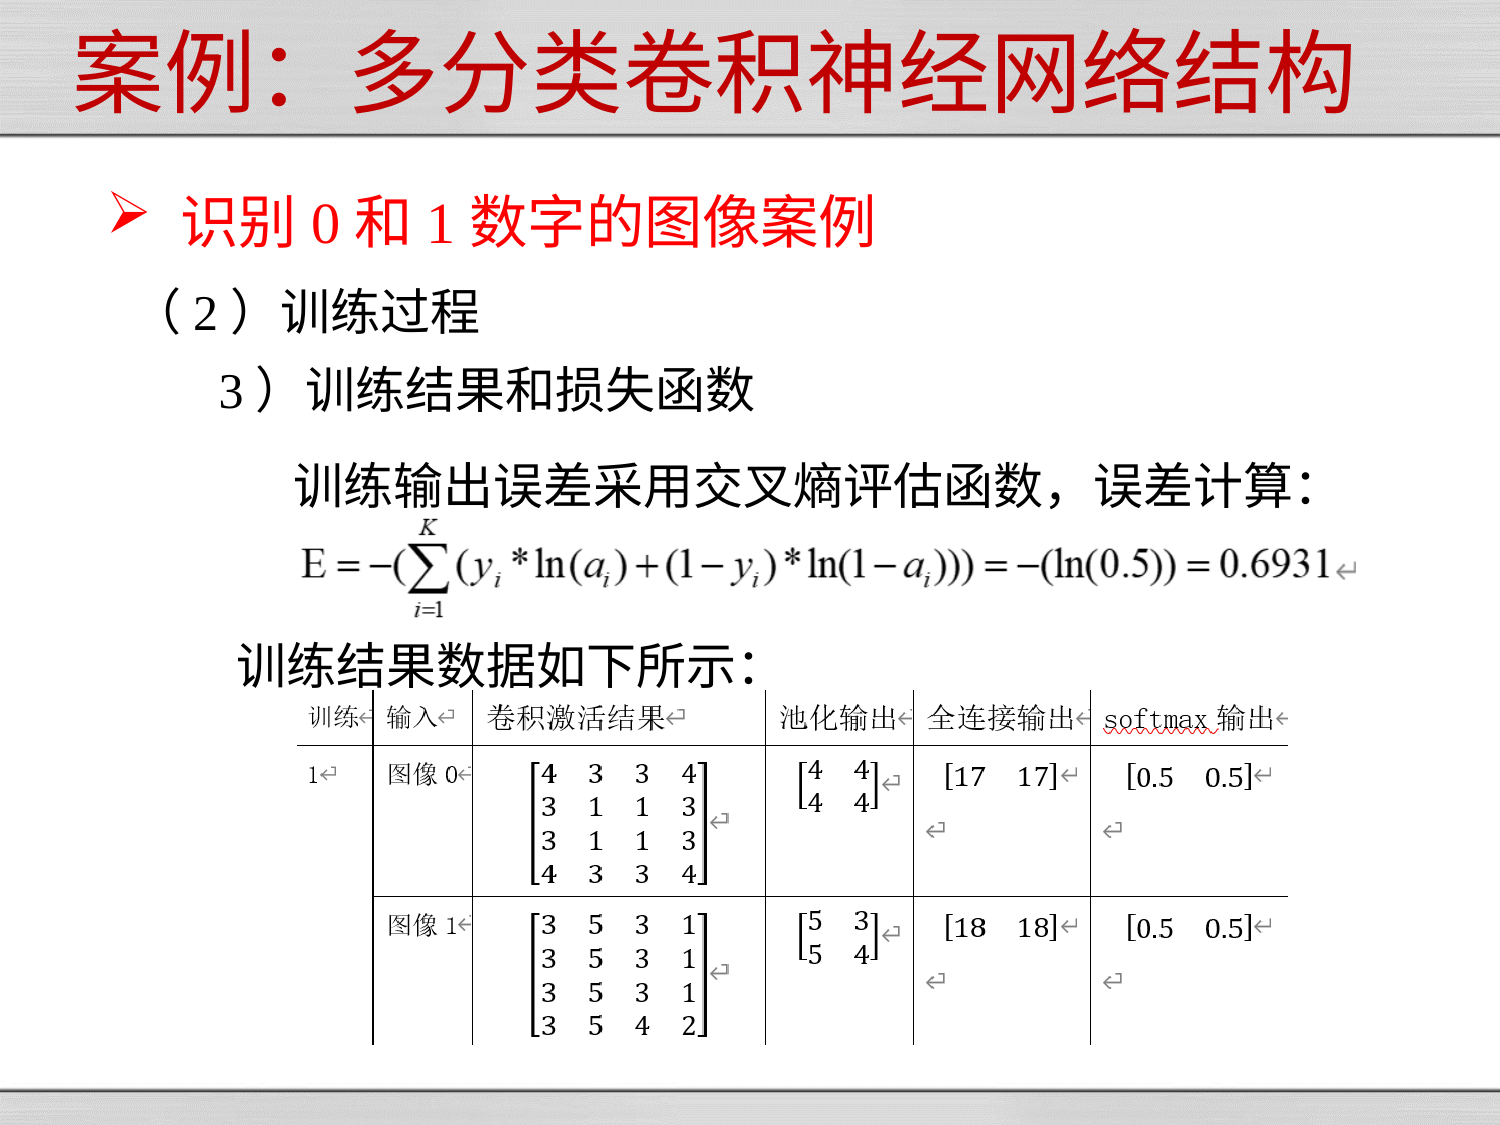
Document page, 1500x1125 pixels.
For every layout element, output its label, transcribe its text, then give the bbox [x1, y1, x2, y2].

text_box 训练输出误差采用交叉熵评估函数，误差计算： 训练结果数据如下所示： [221, 416, 1364, 509]
text_box 案例：多分类卷积神经网络结构 [57, 19, 1408, 128]
text_box 识别0和1数字的图像案例 [77, 142, 1247, 263]
picture [0, 0, 1500, 1125]
text_box 训练输出误差采用交叉熵评估函数，误差计算： 训练结果数据如下所示： [221, 648, 1364, 702]
text_box （2）训练过程 3）训练结果和损失函数 [116, 263, 919, 426]
